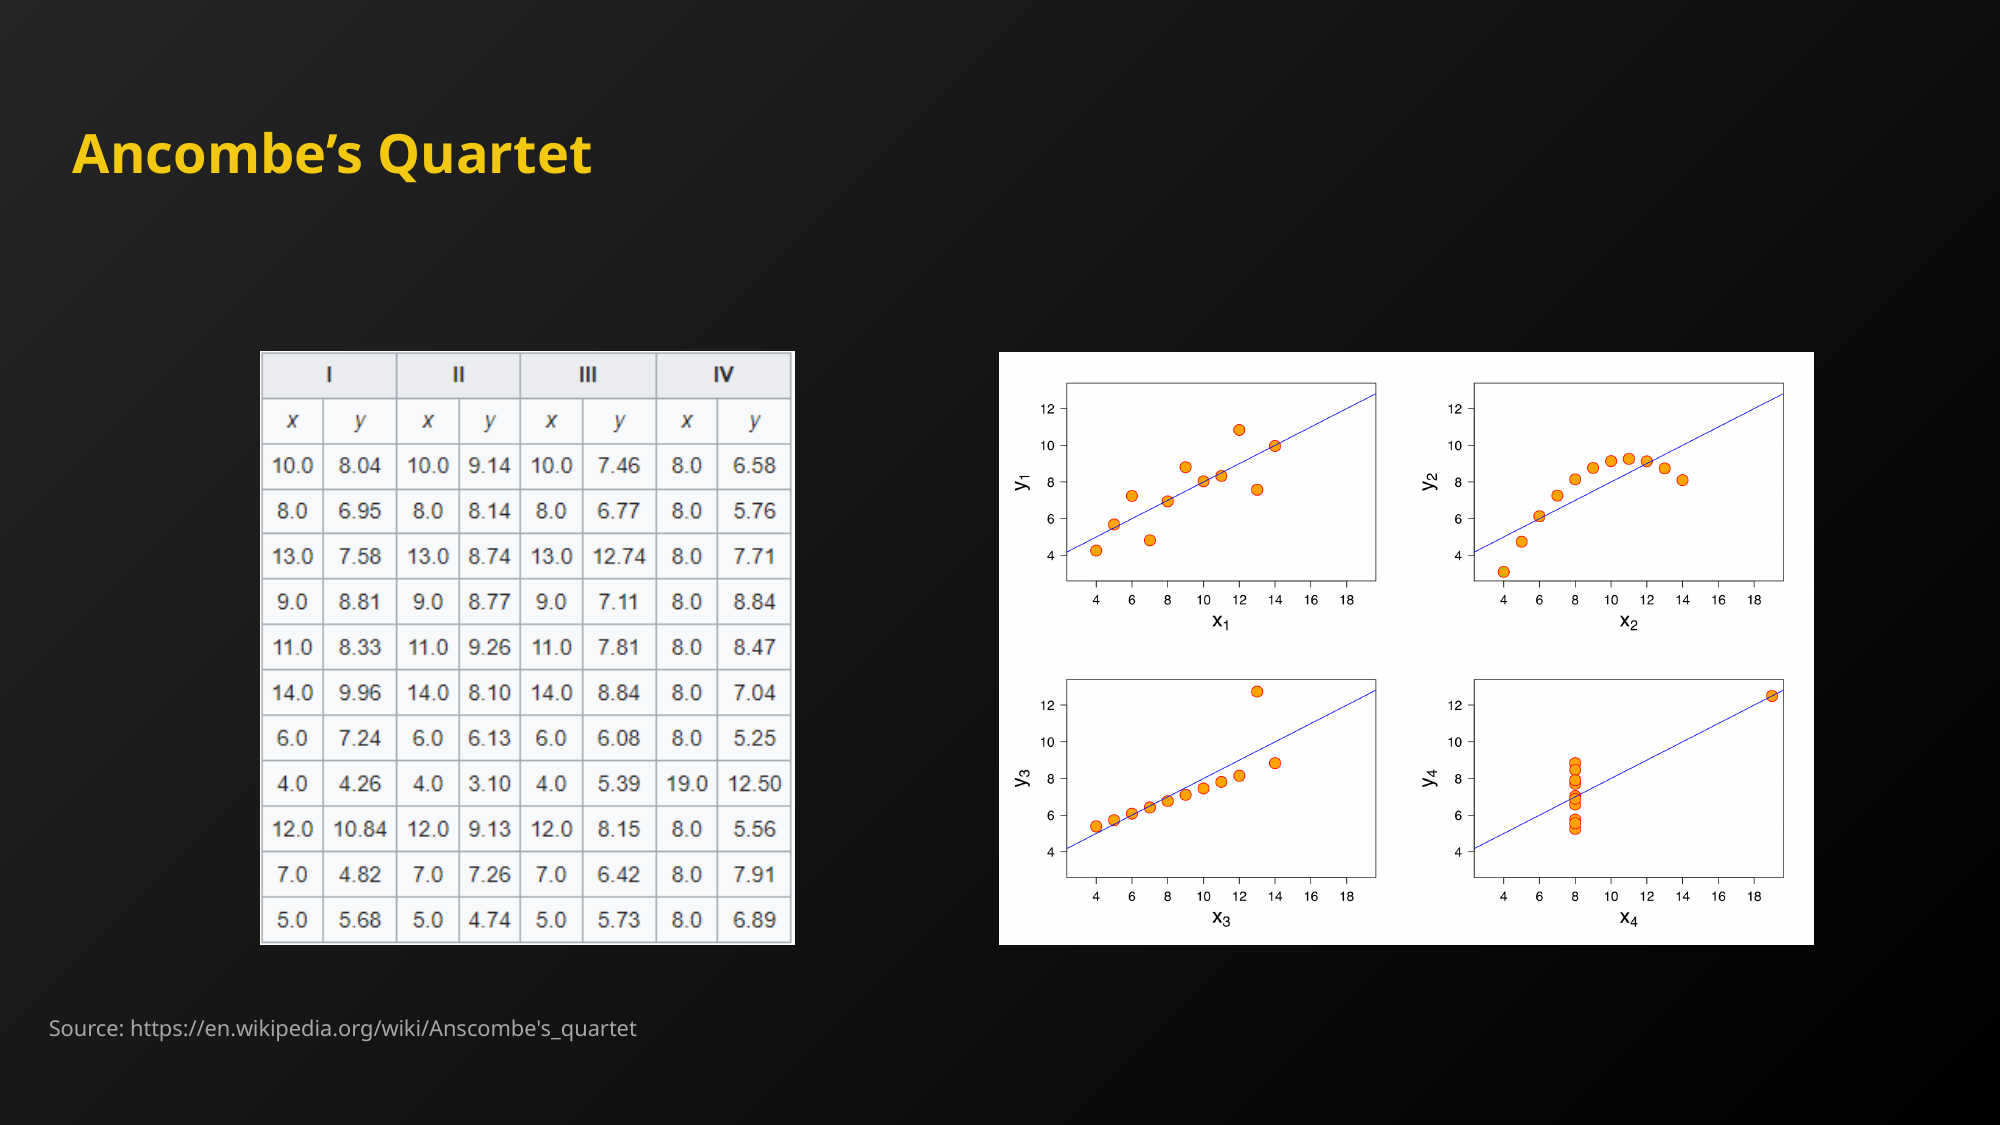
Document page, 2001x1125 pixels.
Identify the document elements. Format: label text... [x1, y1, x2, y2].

picture [259, 351, 795, 945]
picture [999, 352, 1814, 945]
text_box Source: https://en.wikipedia.org/wiki/Anscombe's_quartet [48, 1014, 731, 1042]
title Ancombe’s Quartet [72, 119, 1928, 256]
